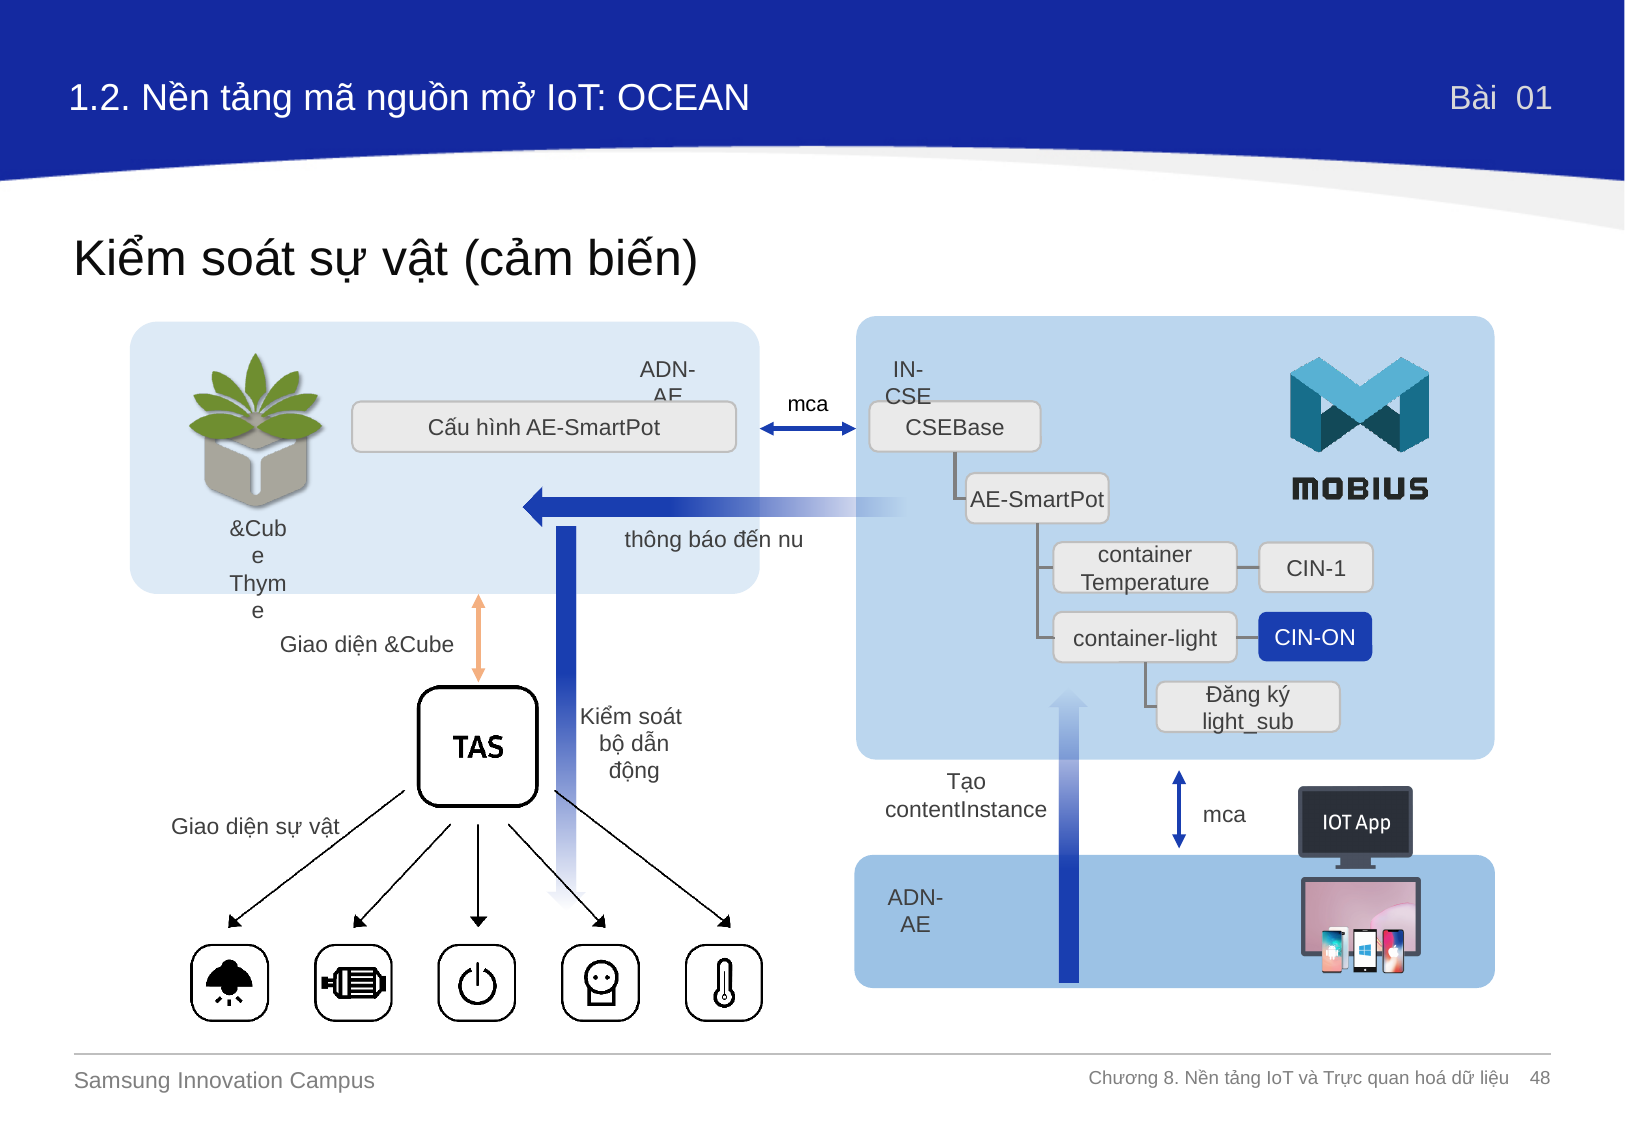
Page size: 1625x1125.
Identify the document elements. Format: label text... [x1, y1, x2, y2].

picture [0, 0, 1625, 1125]
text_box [67, 73, 1554, 120]
text_box Kiểm soát sự vật (cảm biến) [73, 225, 1551, 286]
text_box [129, 315, 1496, 1023]
